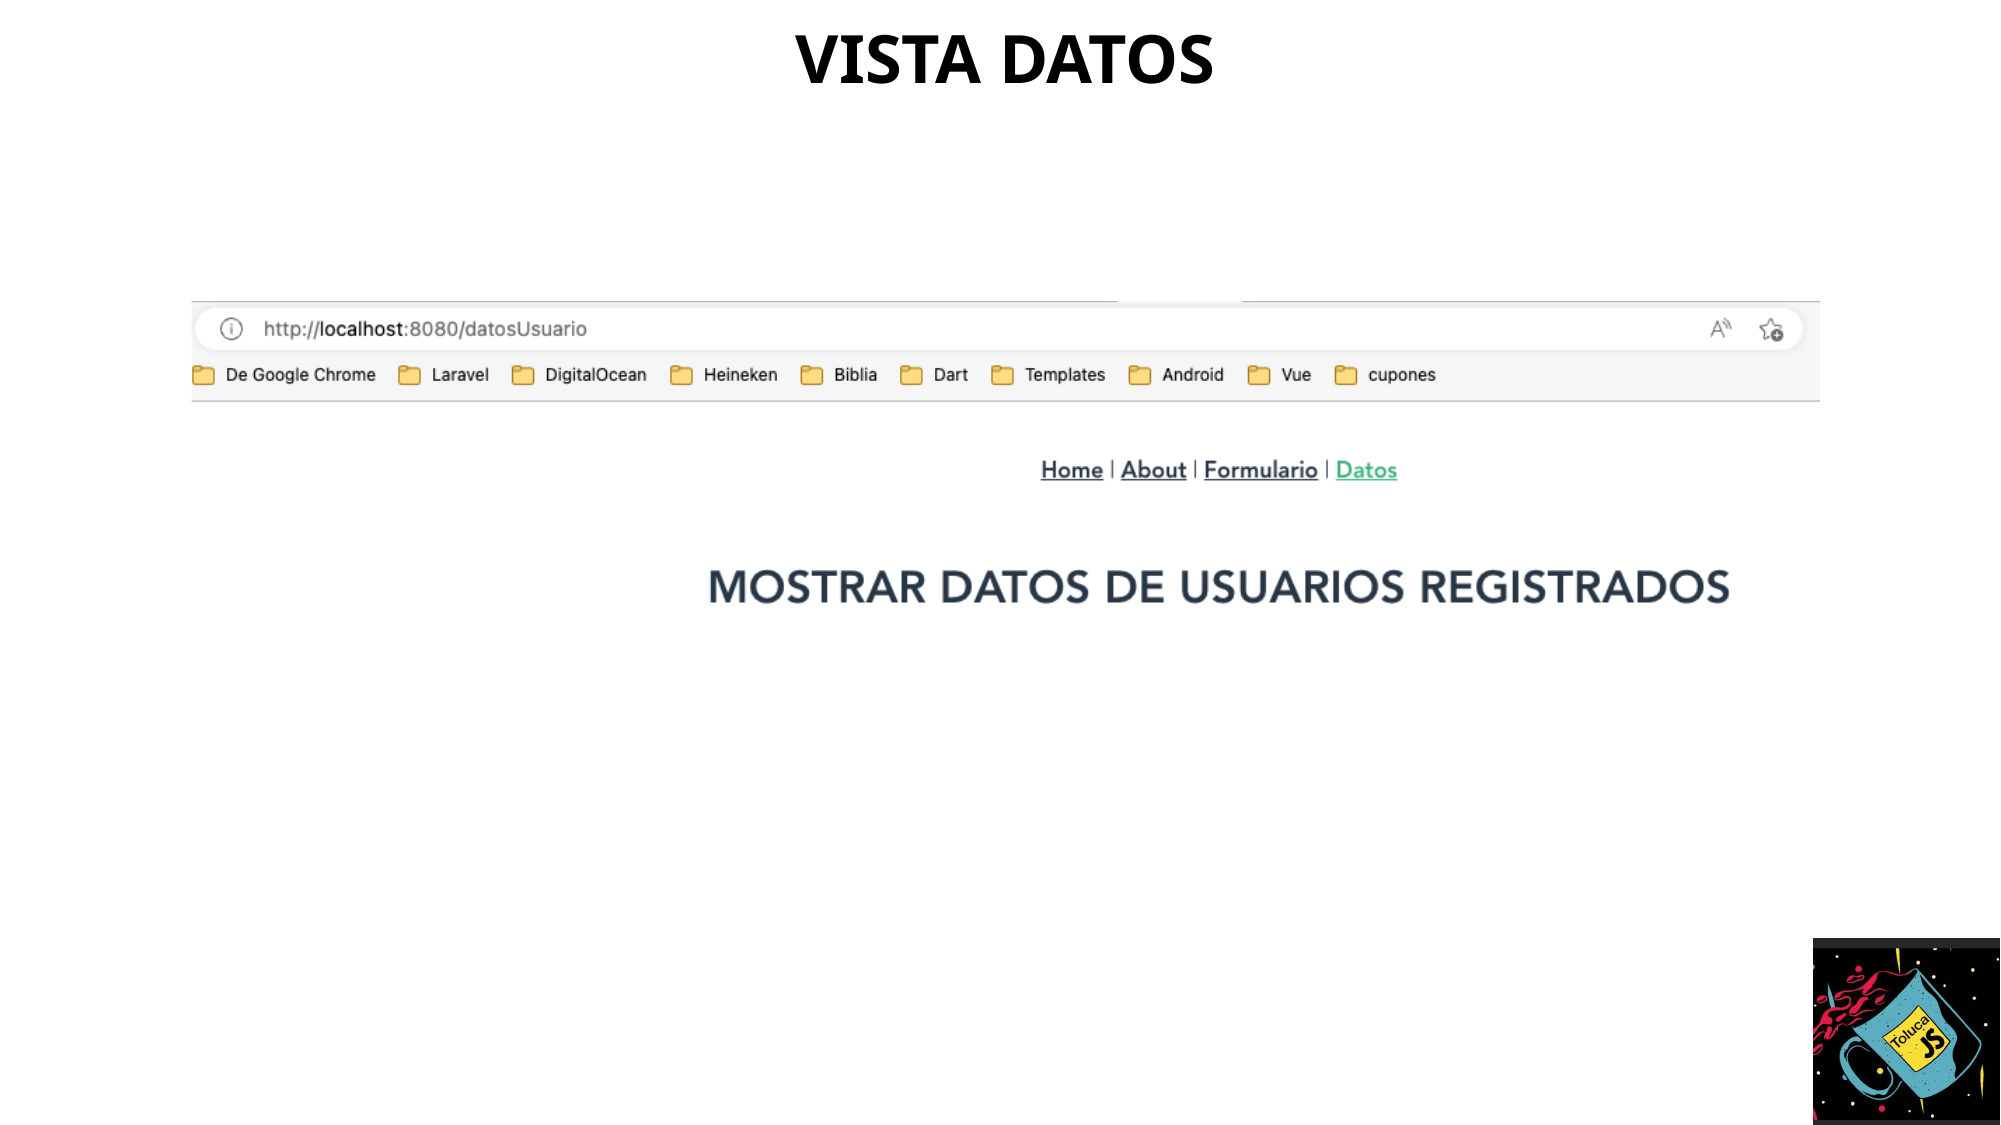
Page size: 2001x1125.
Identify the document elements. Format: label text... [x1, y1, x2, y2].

picture [1813, 938, 2000, 1125]
picture [191, 301, 1820, 656]
text_box VISTA DATOS [11, 9, 2000, 104]
